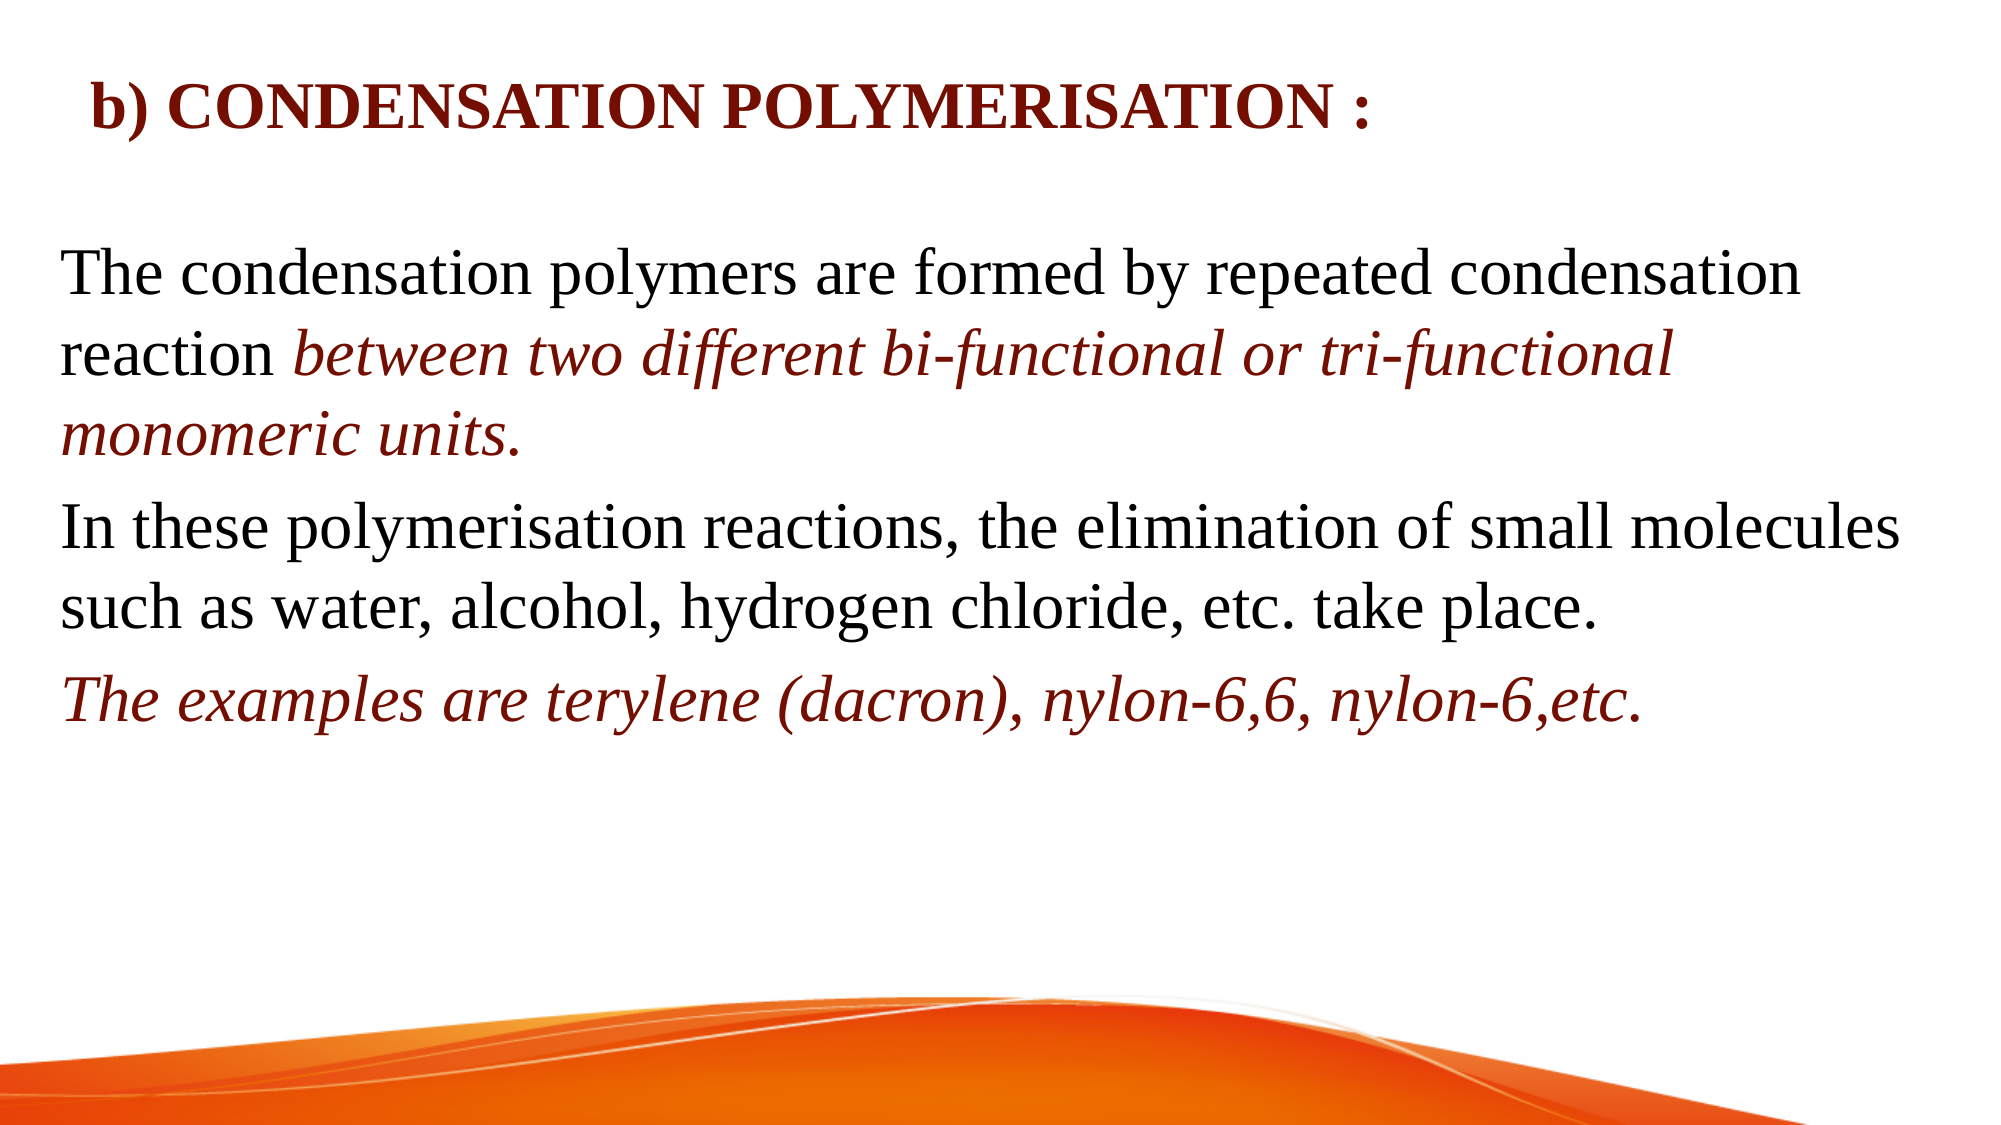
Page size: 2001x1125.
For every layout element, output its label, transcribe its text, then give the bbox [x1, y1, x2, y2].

list The condensation polymers are formed by repeated condensation reaction between two different bi-functional or tri-functional monomeric units. In these polymerisation reactions, the elimination of small molecules such as water, alcohol, hydrogen chloride, etc. take place. The examples are terylene (dacron), nylon-6,6, nylon-6,etc. [45, 220, 1946, 854]
title b) CONDENSATION POLYMERISATION : [75, 54, 1424, 151]
picture [0, 0, 2000, 1125]
